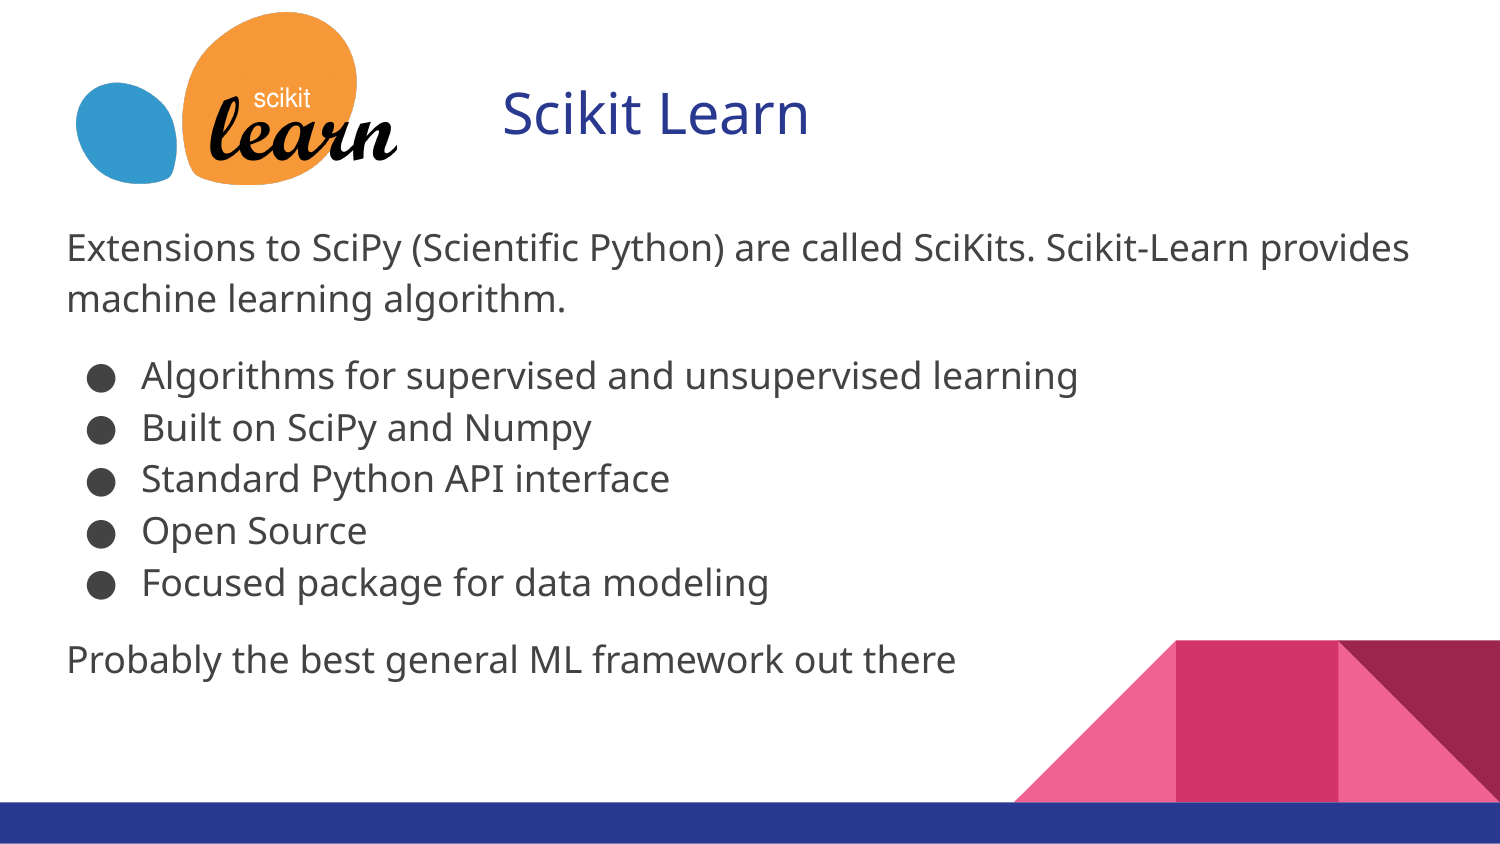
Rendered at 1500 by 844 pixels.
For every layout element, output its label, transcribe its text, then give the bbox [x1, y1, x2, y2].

title Scikit Learn [487, 61, 842, 162]
picture [76, 12, 397, 186]
list Extensions to SciPy (Scientific Python) are called SciKits. Scikit-Learn provides machine learning algorithm. Algorithms for supervised and unsupervised learning Built on SciPy and Numpy Standard Python API interface Open Source Focused package for data modeling Probably the best general ML framework out there [51, 201, 1449, 750]
